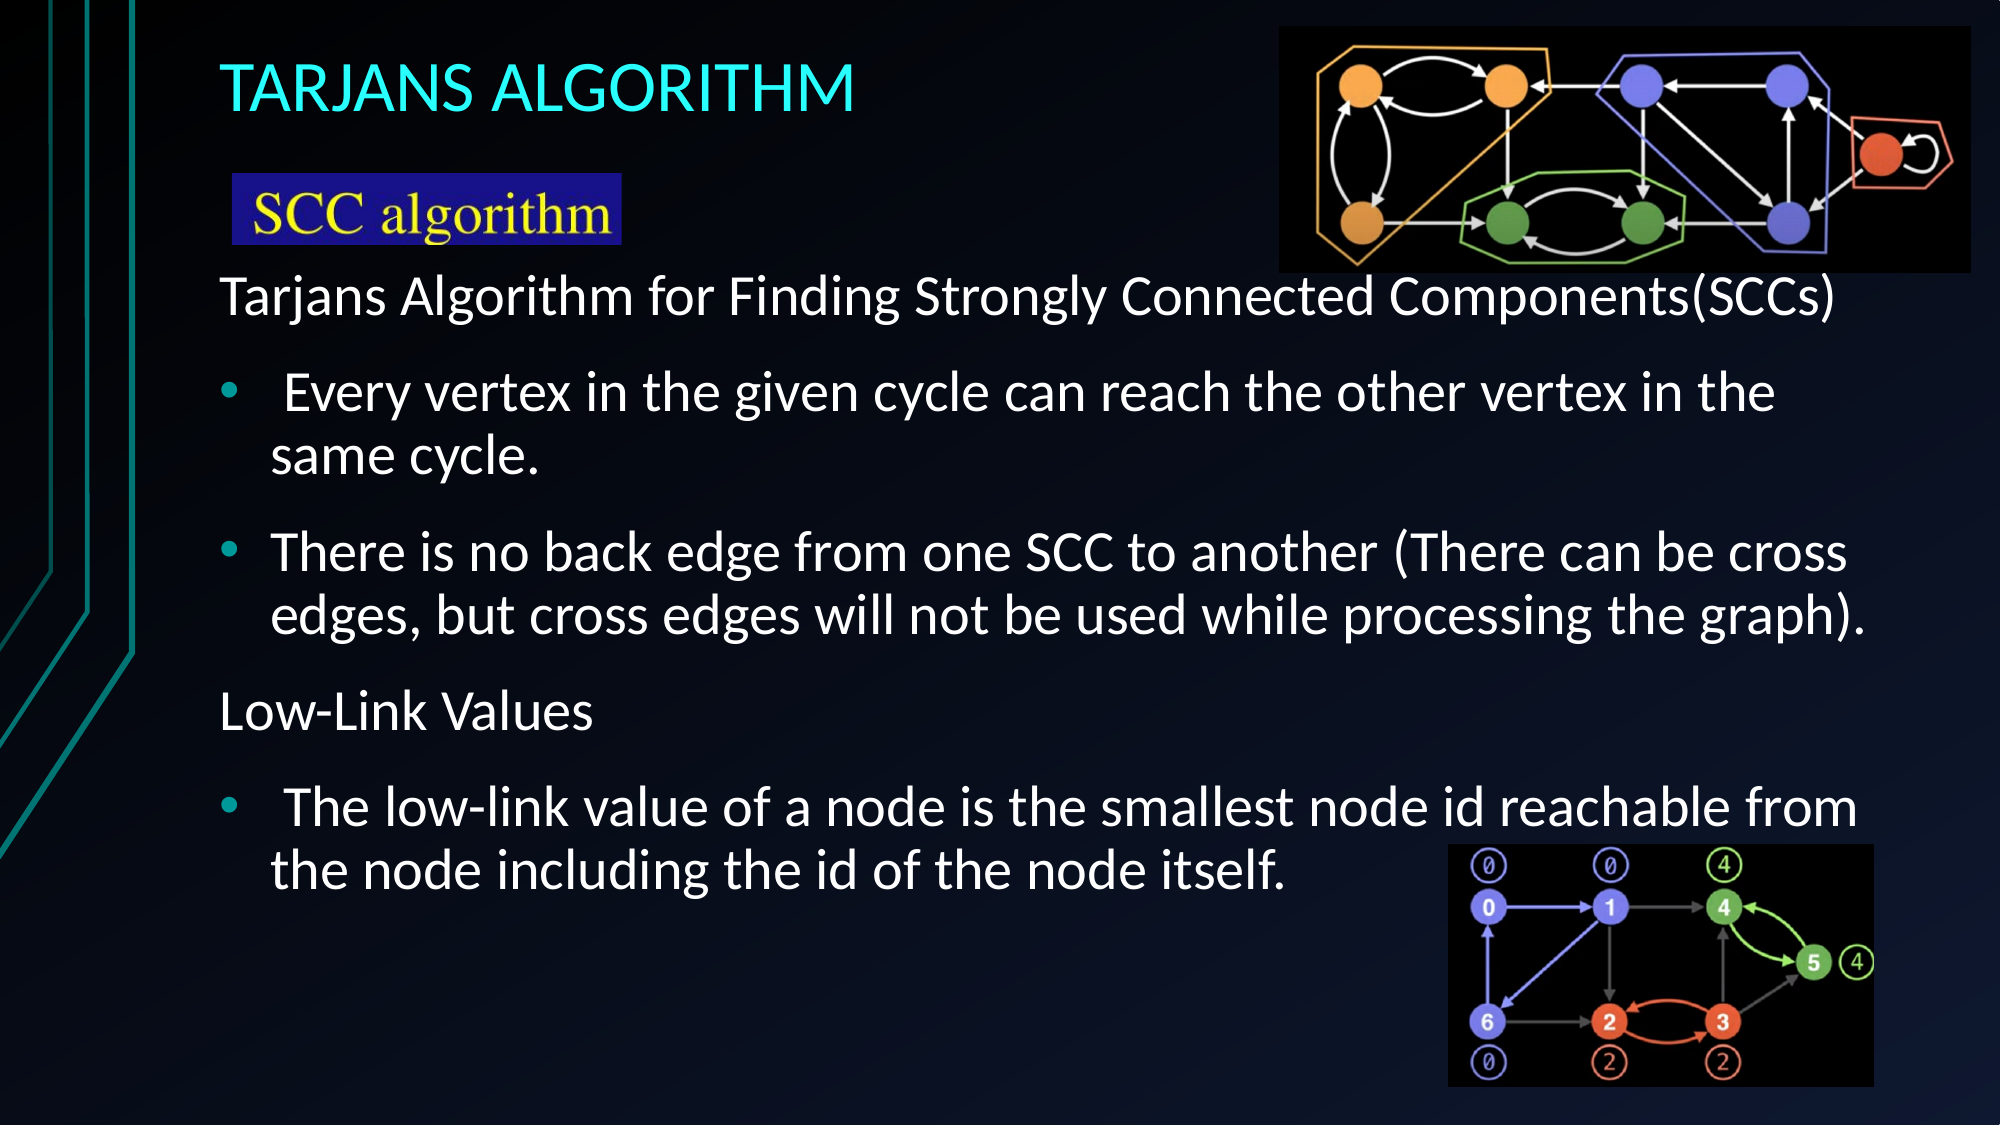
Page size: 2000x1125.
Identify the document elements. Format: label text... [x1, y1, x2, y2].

picture [231, 173, 622, 245]
list Tarjans Algorithm for Finding Strongly Connected Components(SCCs) Every vertex in the given cycle can reach the other vertex in the same cycle. There is no back edge from one SCC to another (There can be cross edges, but cross edges will not be used while processing the graph). Low-Link Values The low-link value of a node is the smallest node id reachable from the node including the id of the node itself. [199, 255, 1900, 1005]
title TARJANS ALGORITHM [199, 38, 1276, 138]
picture [1279, 25, 1971, 274]
picture [1448, 843, 1875, 1088]
